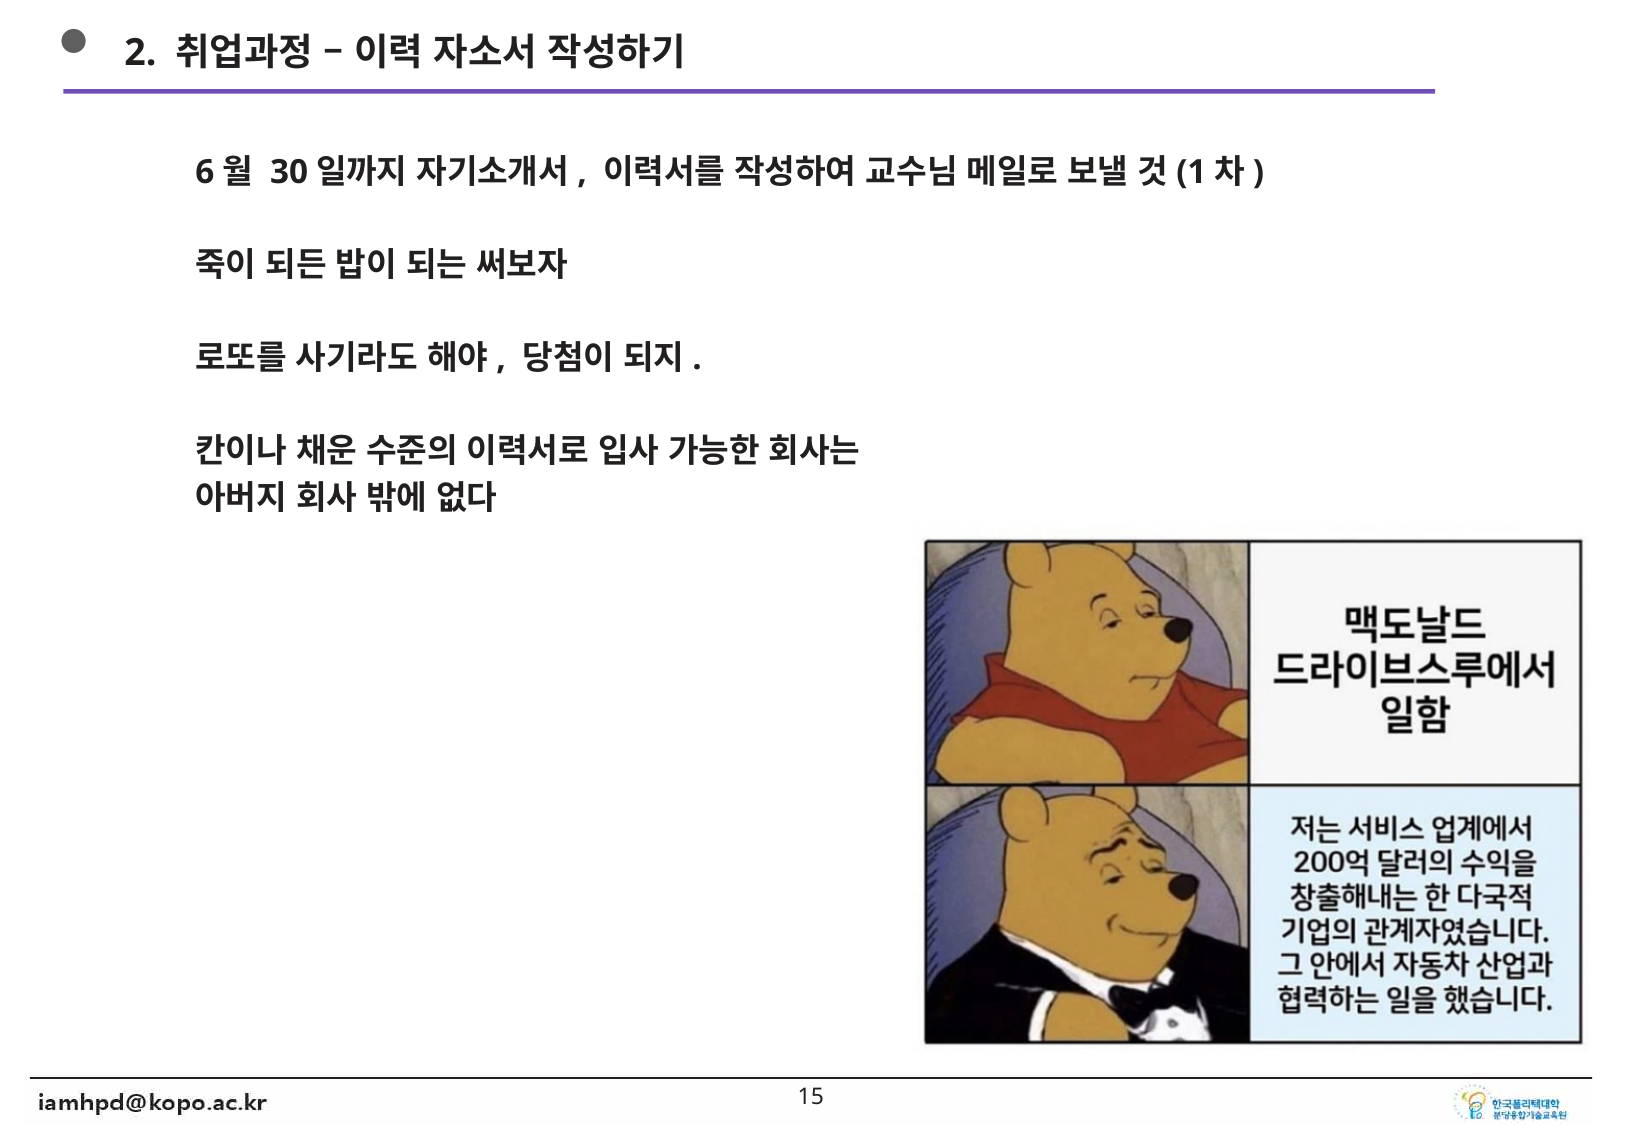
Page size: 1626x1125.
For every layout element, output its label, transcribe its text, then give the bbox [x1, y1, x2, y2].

text_box 14 [765, 1072, 857, 1123]
picture [29, 1073, 1593, 1125]
text_box 6월 30일까지 자기소개서, 이력서를 작성하여 교수님 메일로 보낼 것(1차) 죽이 되든 밥이 되는 써보자 로또를 사기라도 해야, 당첨이 되지. 칸이나 채운 수준의 이력서로 입사 가능한 회사는 아버지 회사 밖에 없다 [180, 142, 1280, 524]
text_box [44, 0, 1604, 114]
picture [910, 523, 1591, 1054]
text_box 2. 취업과정 – 이력 자소서 작성하기 [109, 20, 1445, 93]
